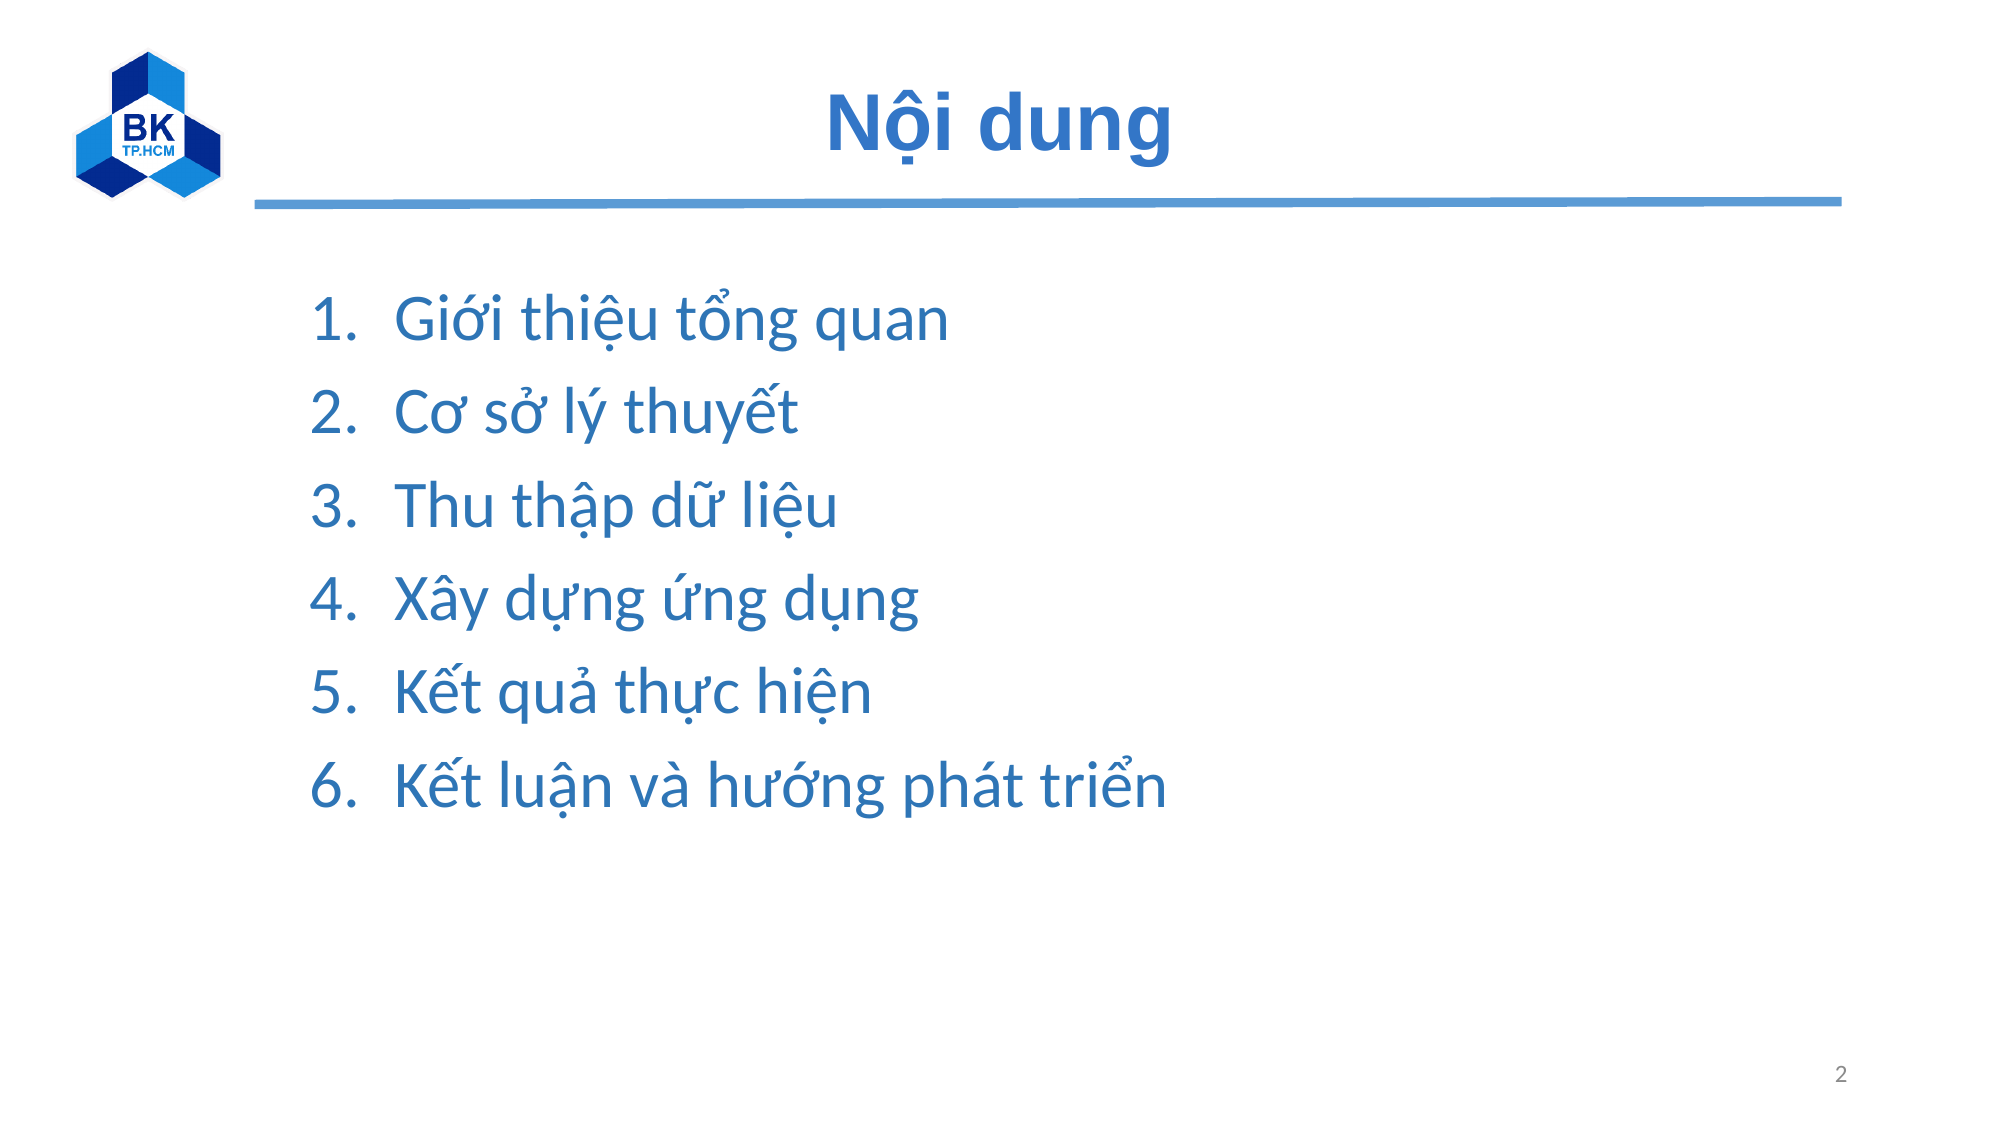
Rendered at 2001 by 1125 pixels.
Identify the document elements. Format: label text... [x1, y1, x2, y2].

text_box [254, 201, 1842, 205]
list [72, 47, 225, 202]
title Nội dung [368, 72, 1632, 176]
text_box Giới thiệu tổng quan Cơ sở lý thuyết Thu thập dữ liệu Xây dựng ứng dụng Kết quả thực hiện Kết luận và hướng phát triển [294, 266, 1808, 947]
slide_number 2 [1412, 1042, 1863, 1103]
